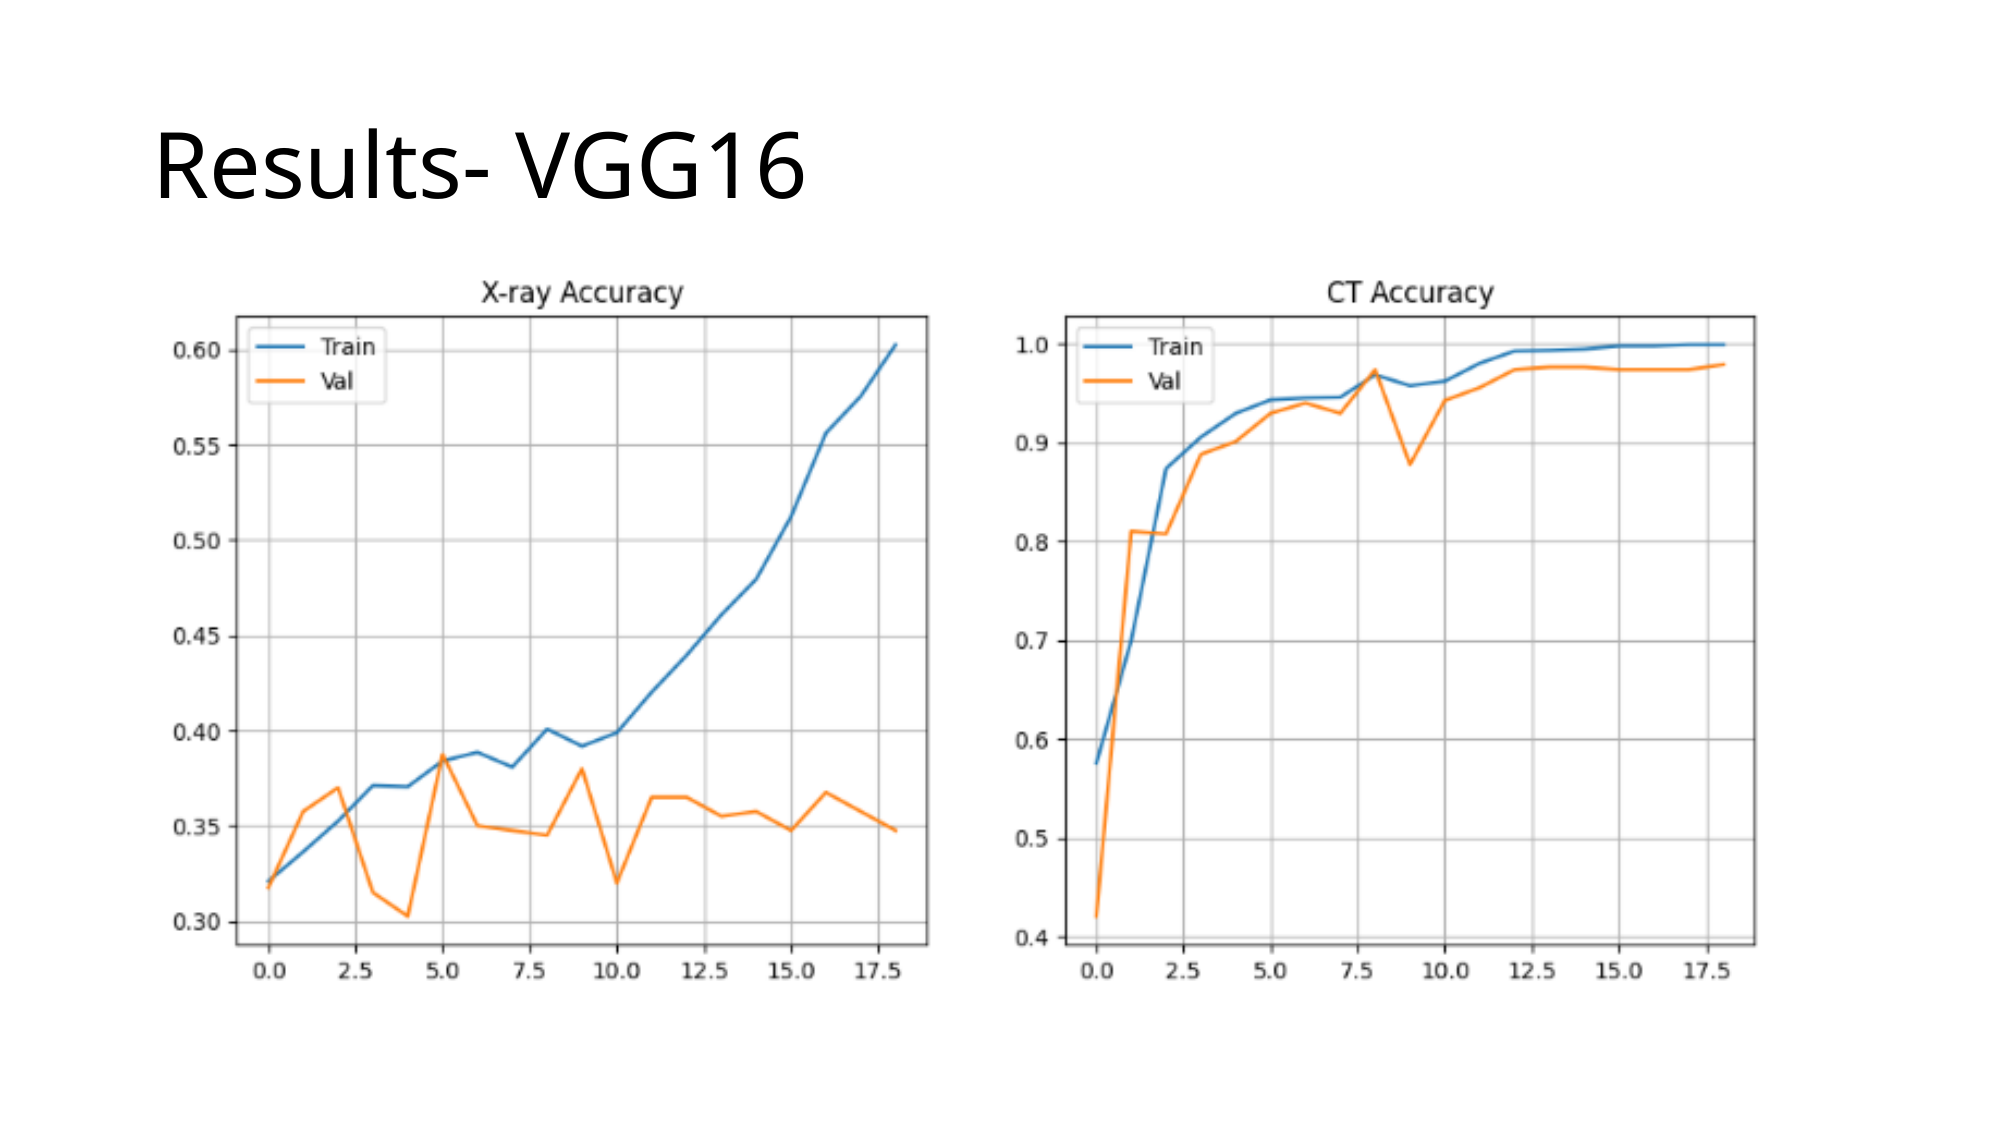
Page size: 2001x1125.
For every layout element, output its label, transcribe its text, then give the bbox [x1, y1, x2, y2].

title Results- VGG16 [137, 59, 1863, 278]
picture [116, 277, 1806, 994]
